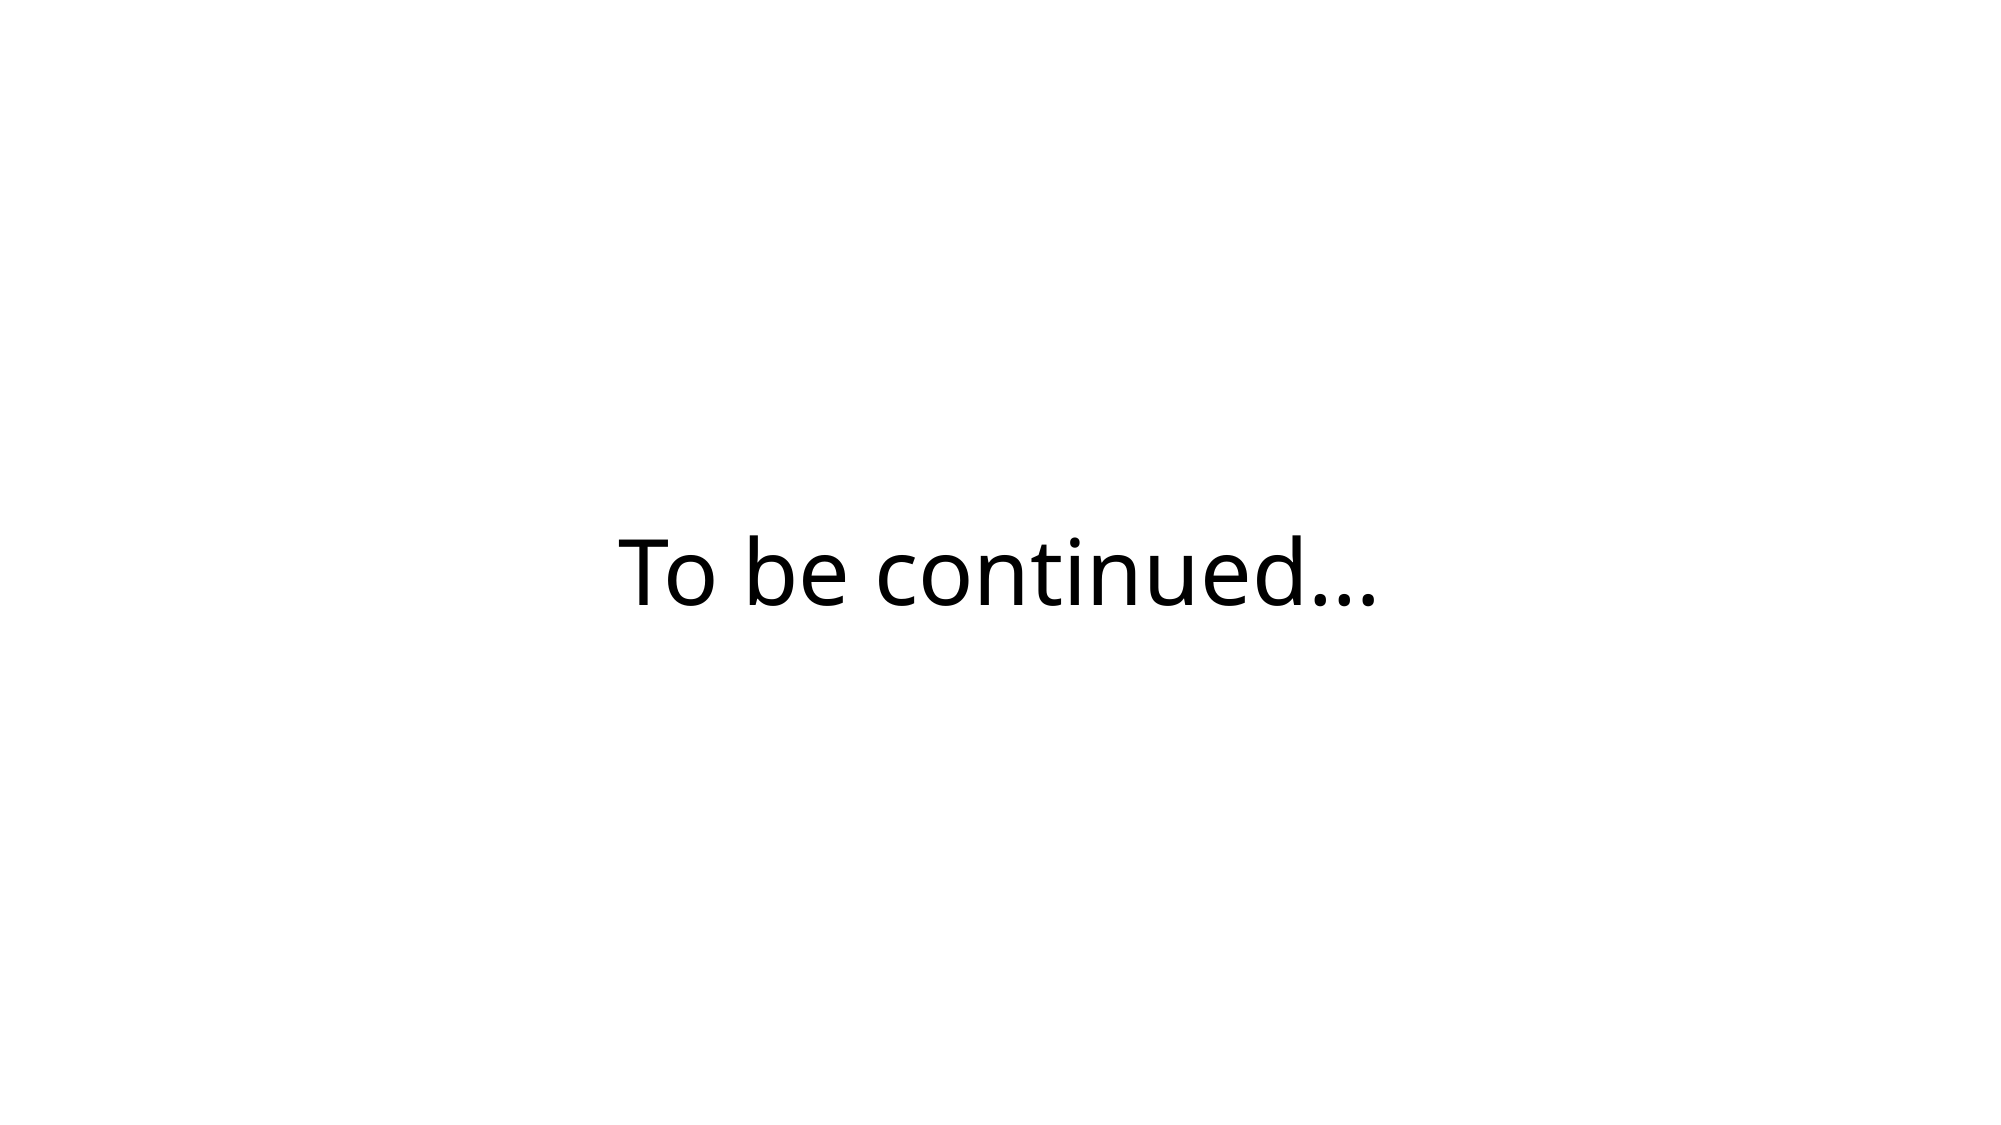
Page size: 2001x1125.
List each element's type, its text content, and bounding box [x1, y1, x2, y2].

title To be continued… [137, 466, 1863, 685]
